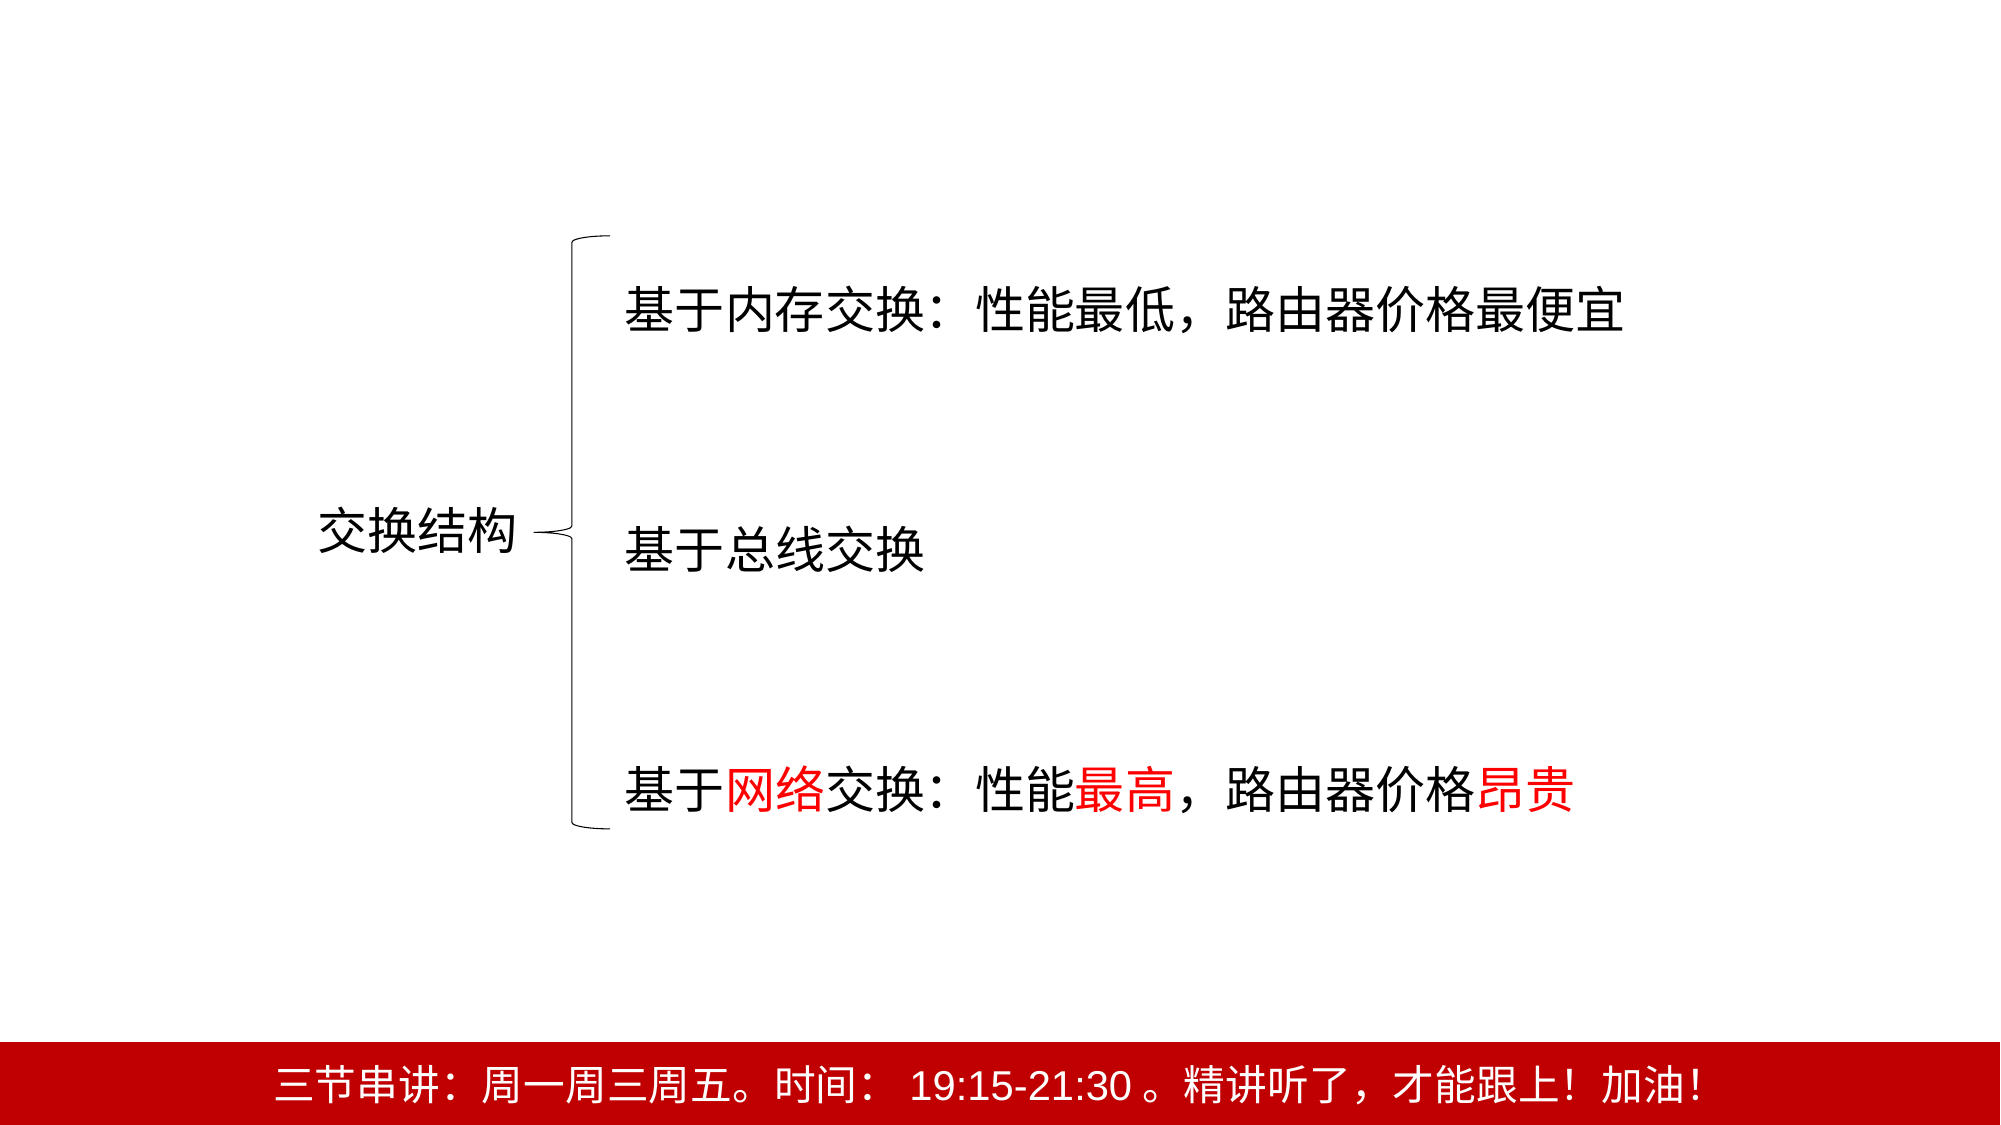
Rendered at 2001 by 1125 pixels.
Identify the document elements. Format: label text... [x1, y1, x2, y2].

text_box 交换结构 [303, 461, 564, 567]
text_box 三节串讲：周一周三周五。时间：19:15-21:30。精讲听了，才能跟上！加油！ [0, 1042, 2000, 1125]
text_box [533, 235, 611, 830]
text_box 基于内存交换：性能最低，路由器价格最便宜 基于总线交换 基于网络交换：性能最高，路由器价格昂贵 [610, 211, 1781, 826]
